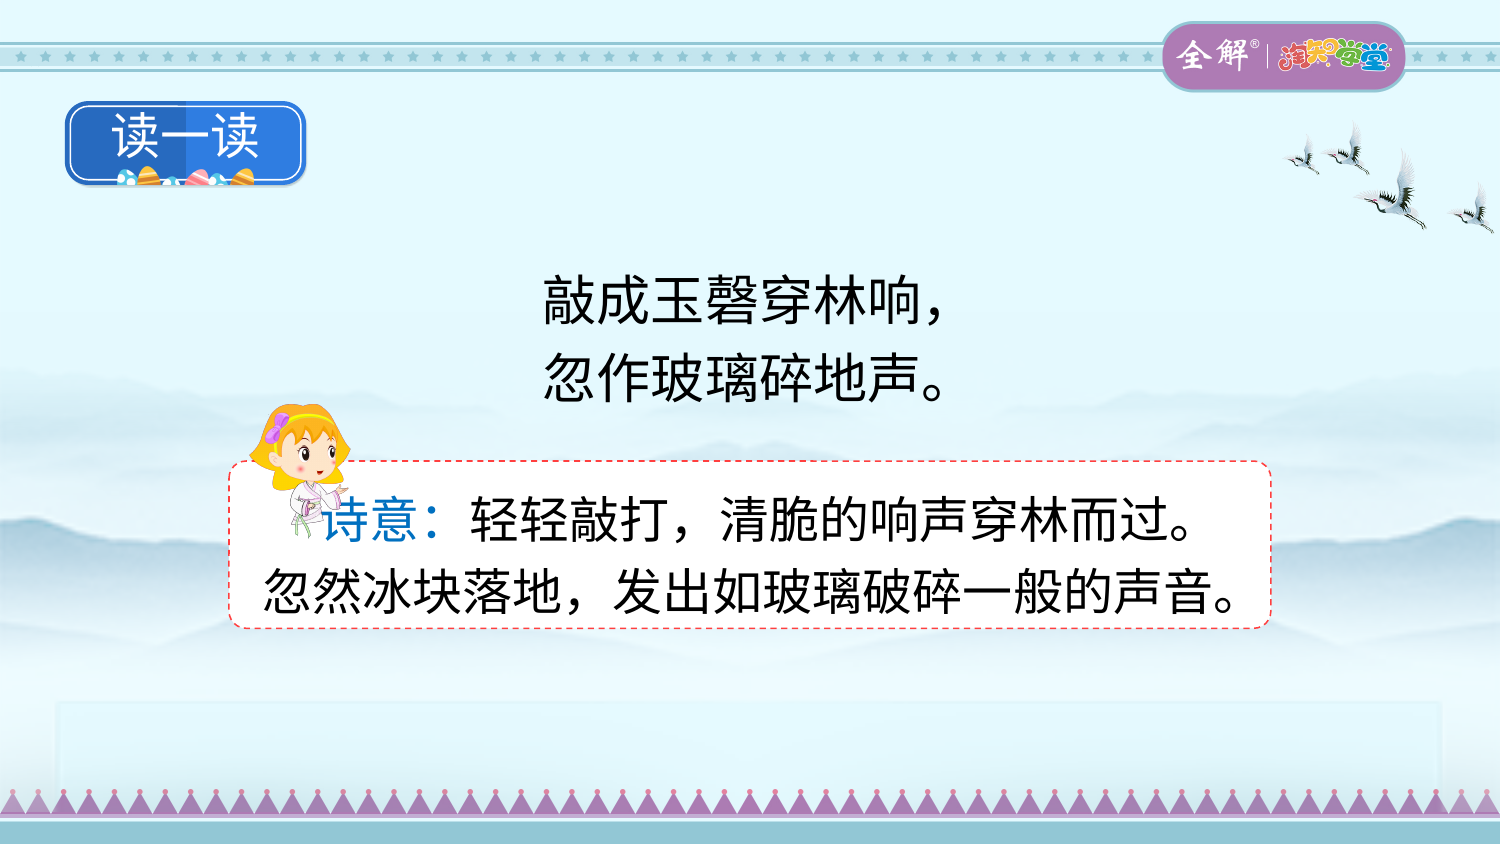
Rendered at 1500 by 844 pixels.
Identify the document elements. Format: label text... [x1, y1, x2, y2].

text_box 敲成玉磬穿林响， 忽作玻璃碎地声。 [527, 246, 972, 300]
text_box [64, 97, 307, 185]
picture [0, 0, 1500, 844]
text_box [228, 398, 1271, 631]
